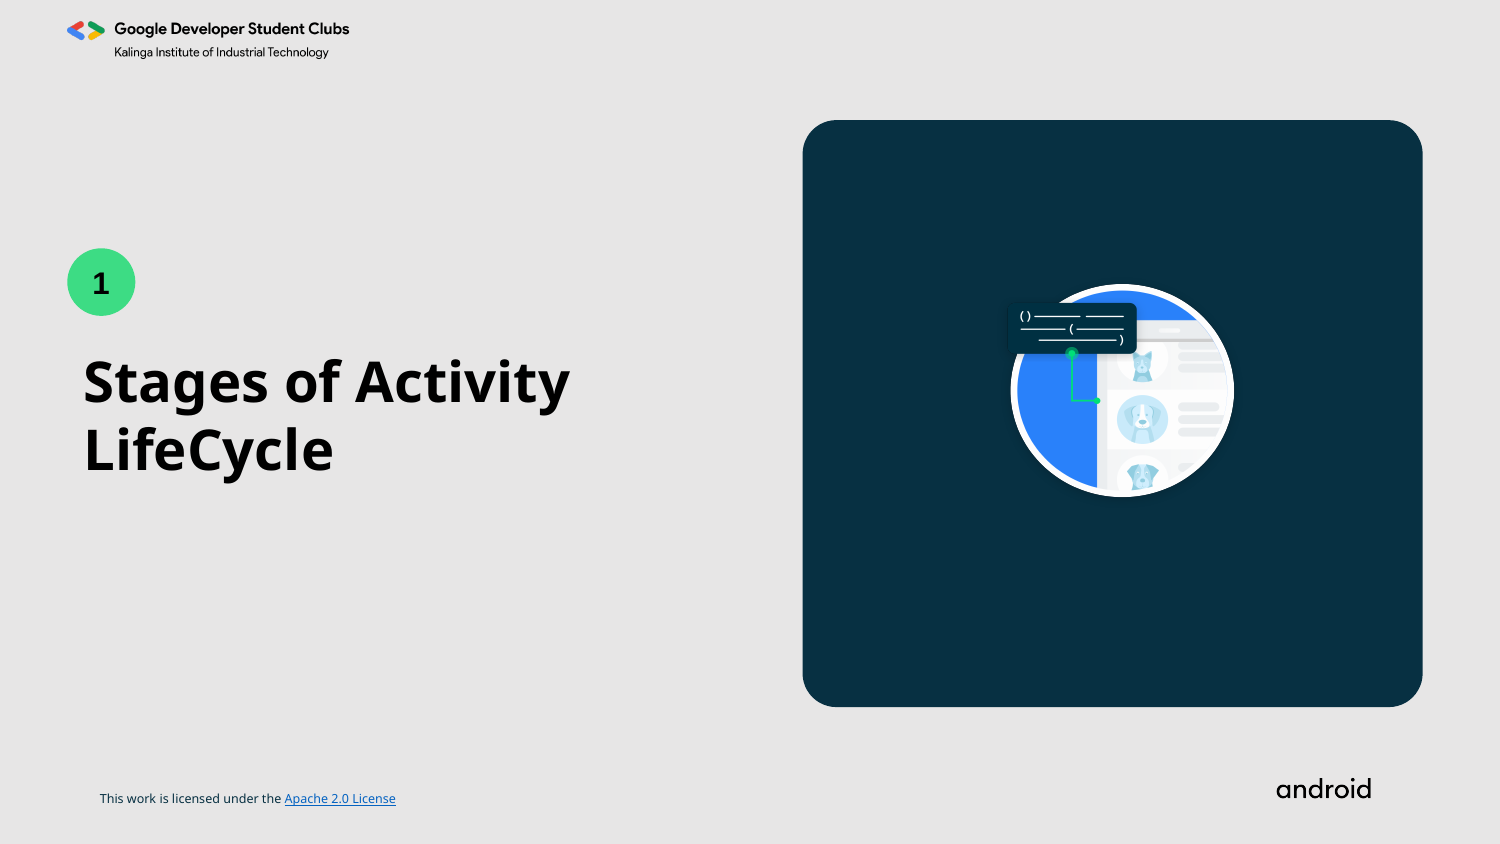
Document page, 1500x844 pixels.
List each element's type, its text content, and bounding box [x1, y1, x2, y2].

text_box 1 [67, 248, 136, 316]
picture [983, 258, 1261, 523]
text_box Stages of Activity LifeCycle [68, 101, 769, 726]
text_box [804, 121, 1422, 706]
picture [1272, 771, 1376, 804]
picture [66, 19, 352, 70]
